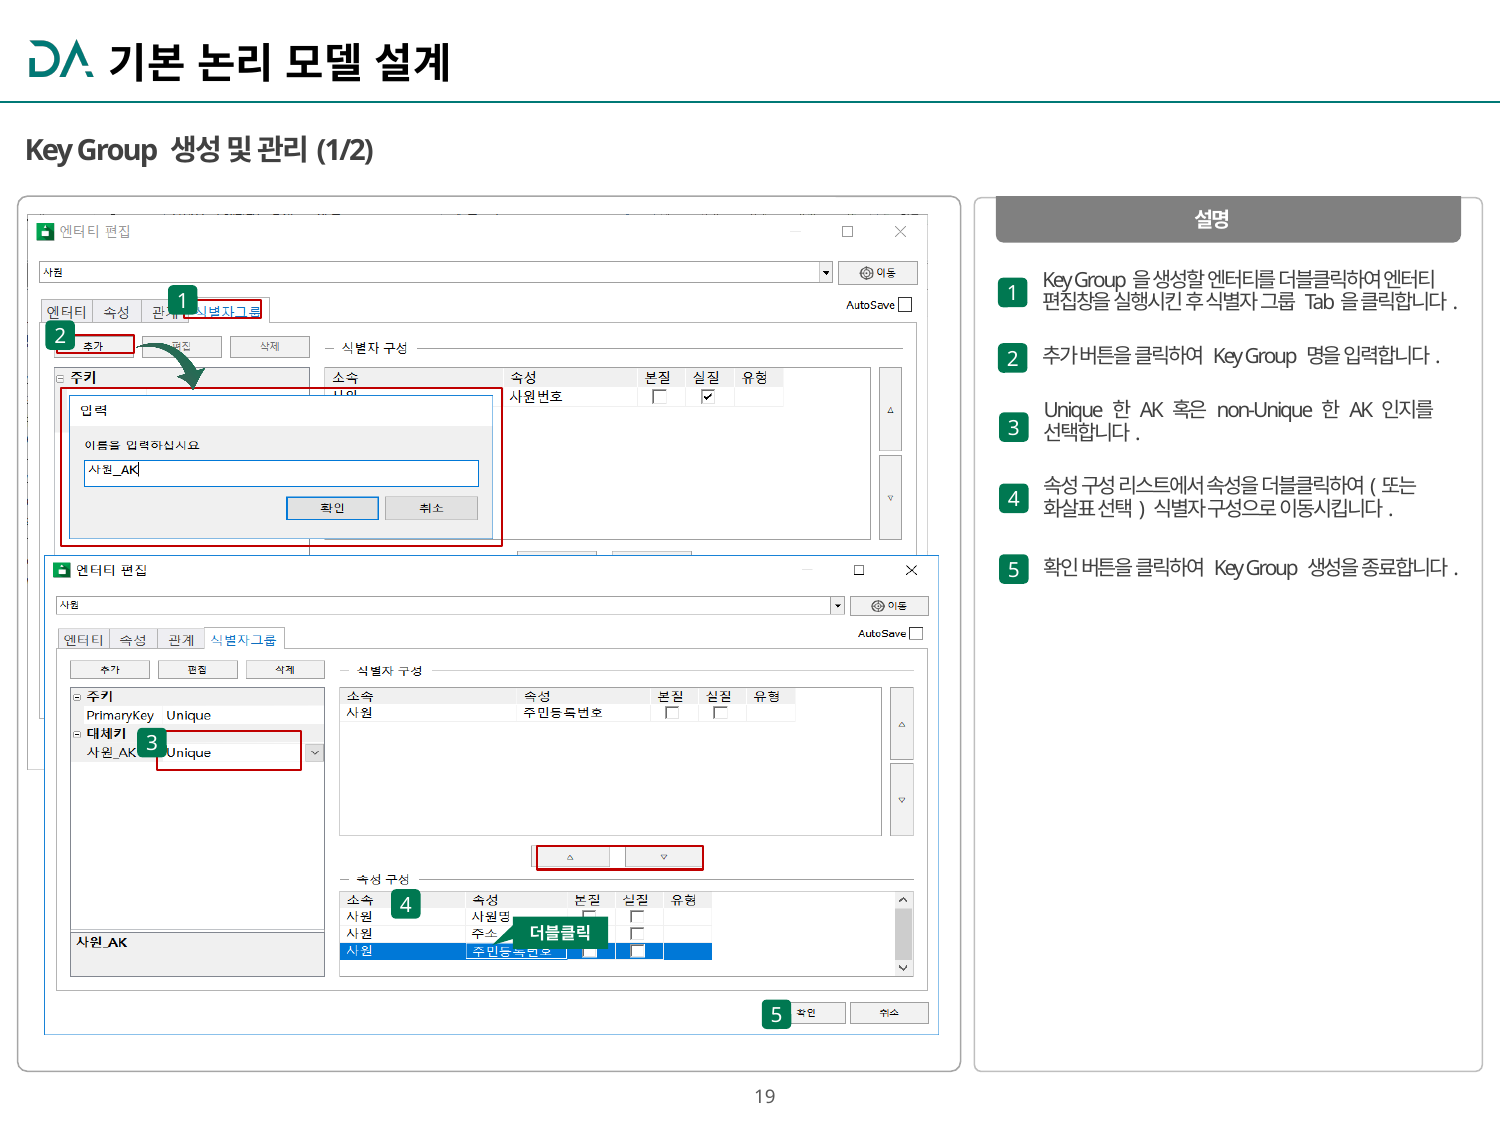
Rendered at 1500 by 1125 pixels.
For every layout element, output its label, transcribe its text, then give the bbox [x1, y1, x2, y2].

text_box 속성 구성 리스트에서 속성을 더블클릭하여(또는 화살표 선택) 식별자 구성으로 이동시킵니다. [1037, 469, 1457, 527]
text_box Key Group 생성 및 관리(1/2) [18, 137, 438, 172]
text_box 4 [996, 481, 1031, 516]
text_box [492, 916, 609, 950]
text_box 2 [995, 341, 1030, 375]
text_box 확인 버튼을 클릭하여 Key Group 생성을 종료합니다. [1037, 551, 1457, 586]
text_box 기본 논리 모델 설계 [92, 43, 507, 80]
text_box Unique 한 AK 혹은 non-Unique 한 AK 인지를 선택합니다. [1037, 393, 1457, 450]
text_box 3 [996, 410, 1031, 444]
text_box 추가 버튼을 클릭하여 Key Group 명을 입력합니다. [1036, 339, 1456, 374]
text_box 1 [995, 275, 1030, 310]
picture [27, 214, 940, 1036]
text_box Key Group을 생성할 엔터티를 더블클릭하여 엔터티 편집창을 실행시킨 후 식별자 그룹 Tab을 클릭합니다. [1036, 262, 1456, 320]
text_box 5 [996, 552, 1031, 586]
picture [29, 39, 94, 77]
